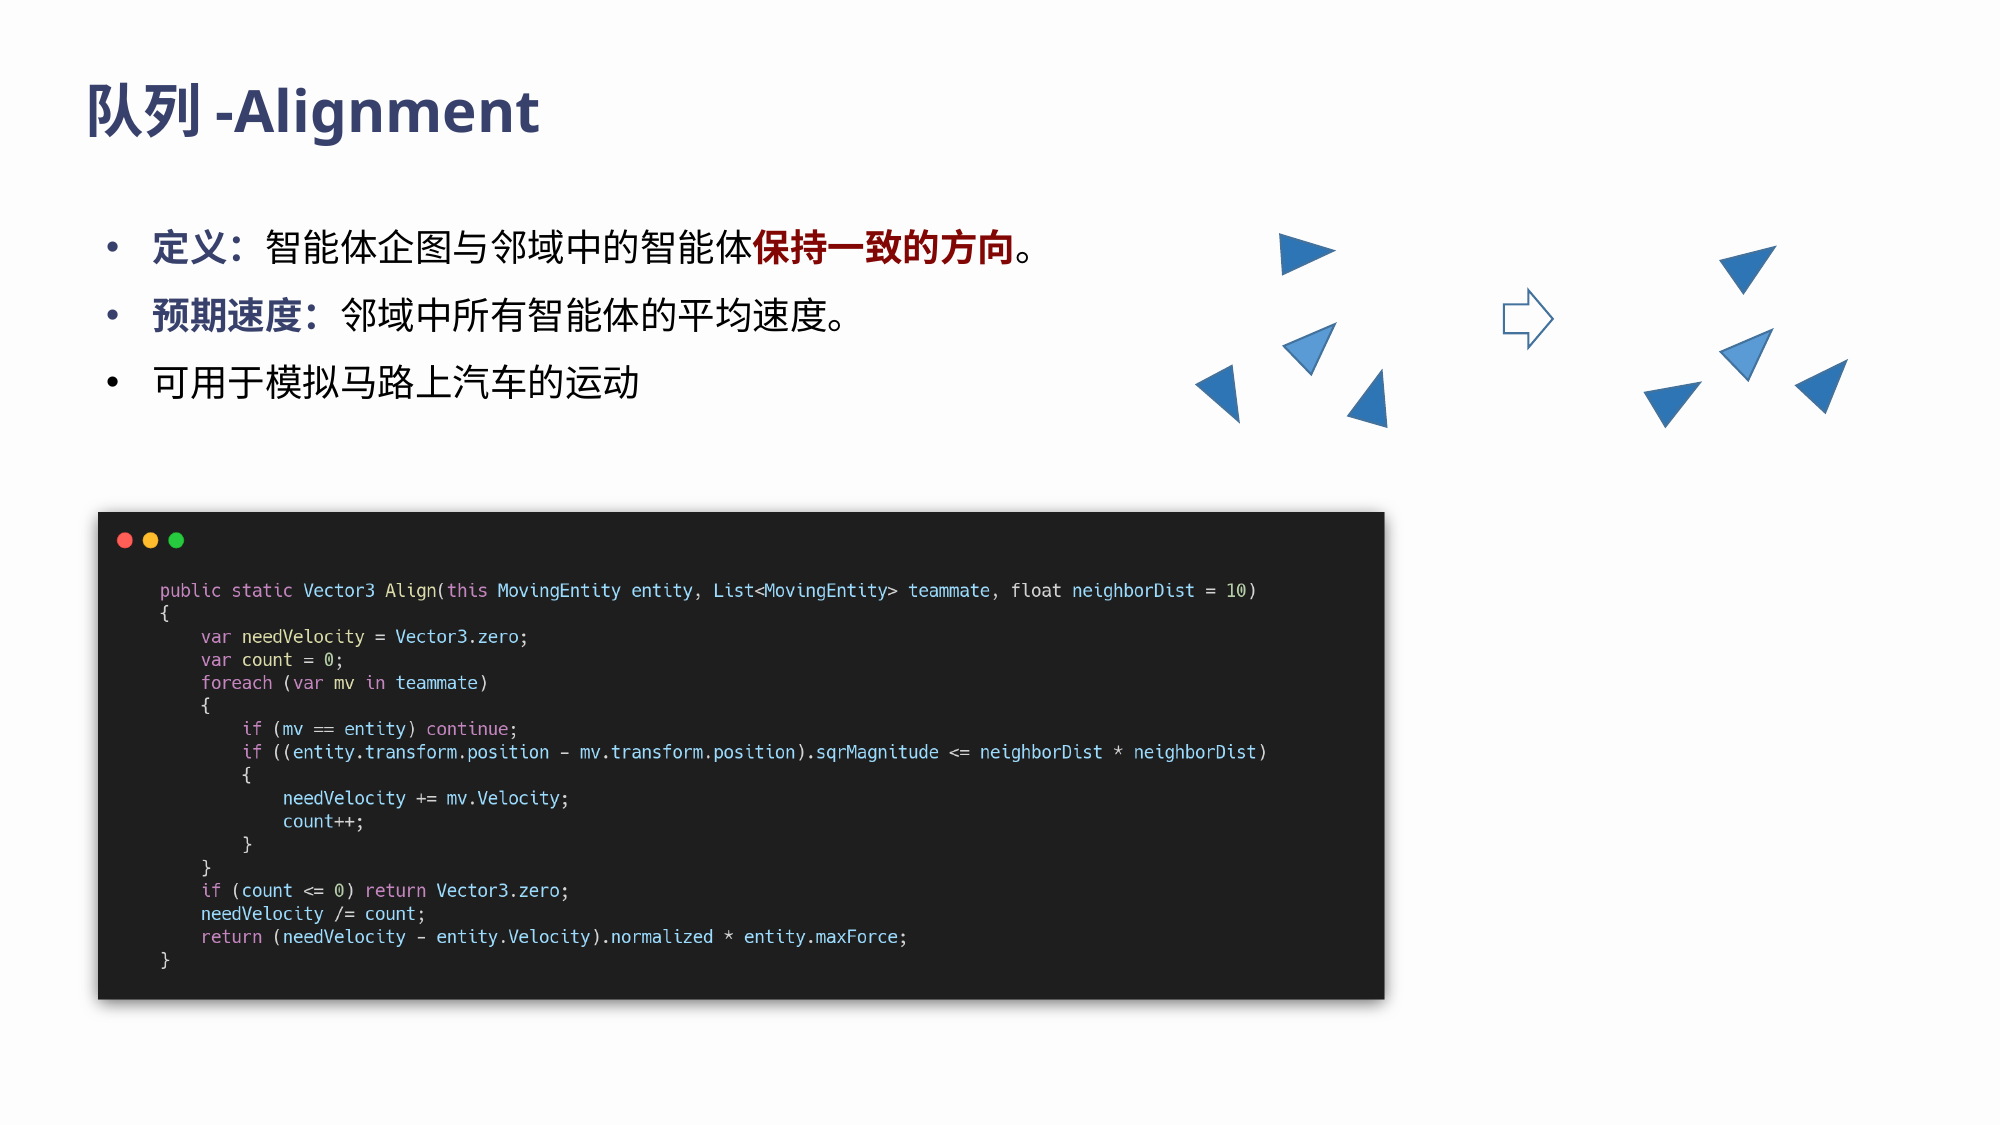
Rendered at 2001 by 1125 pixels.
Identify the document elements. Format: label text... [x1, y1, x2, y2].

text_box 定义：智能体企图与邻域中的智能体保持一致的方向。 预期速度：邻域中所有智能体的平均速度。 可用于模拟马路上汽车的运动 [91, 194, 1034, 412]
picture [26, 440, 1456, 1071]
text_box 队列-Alignment [70, 66, 556, 152]
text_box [1206, 232, 1848, 425]
